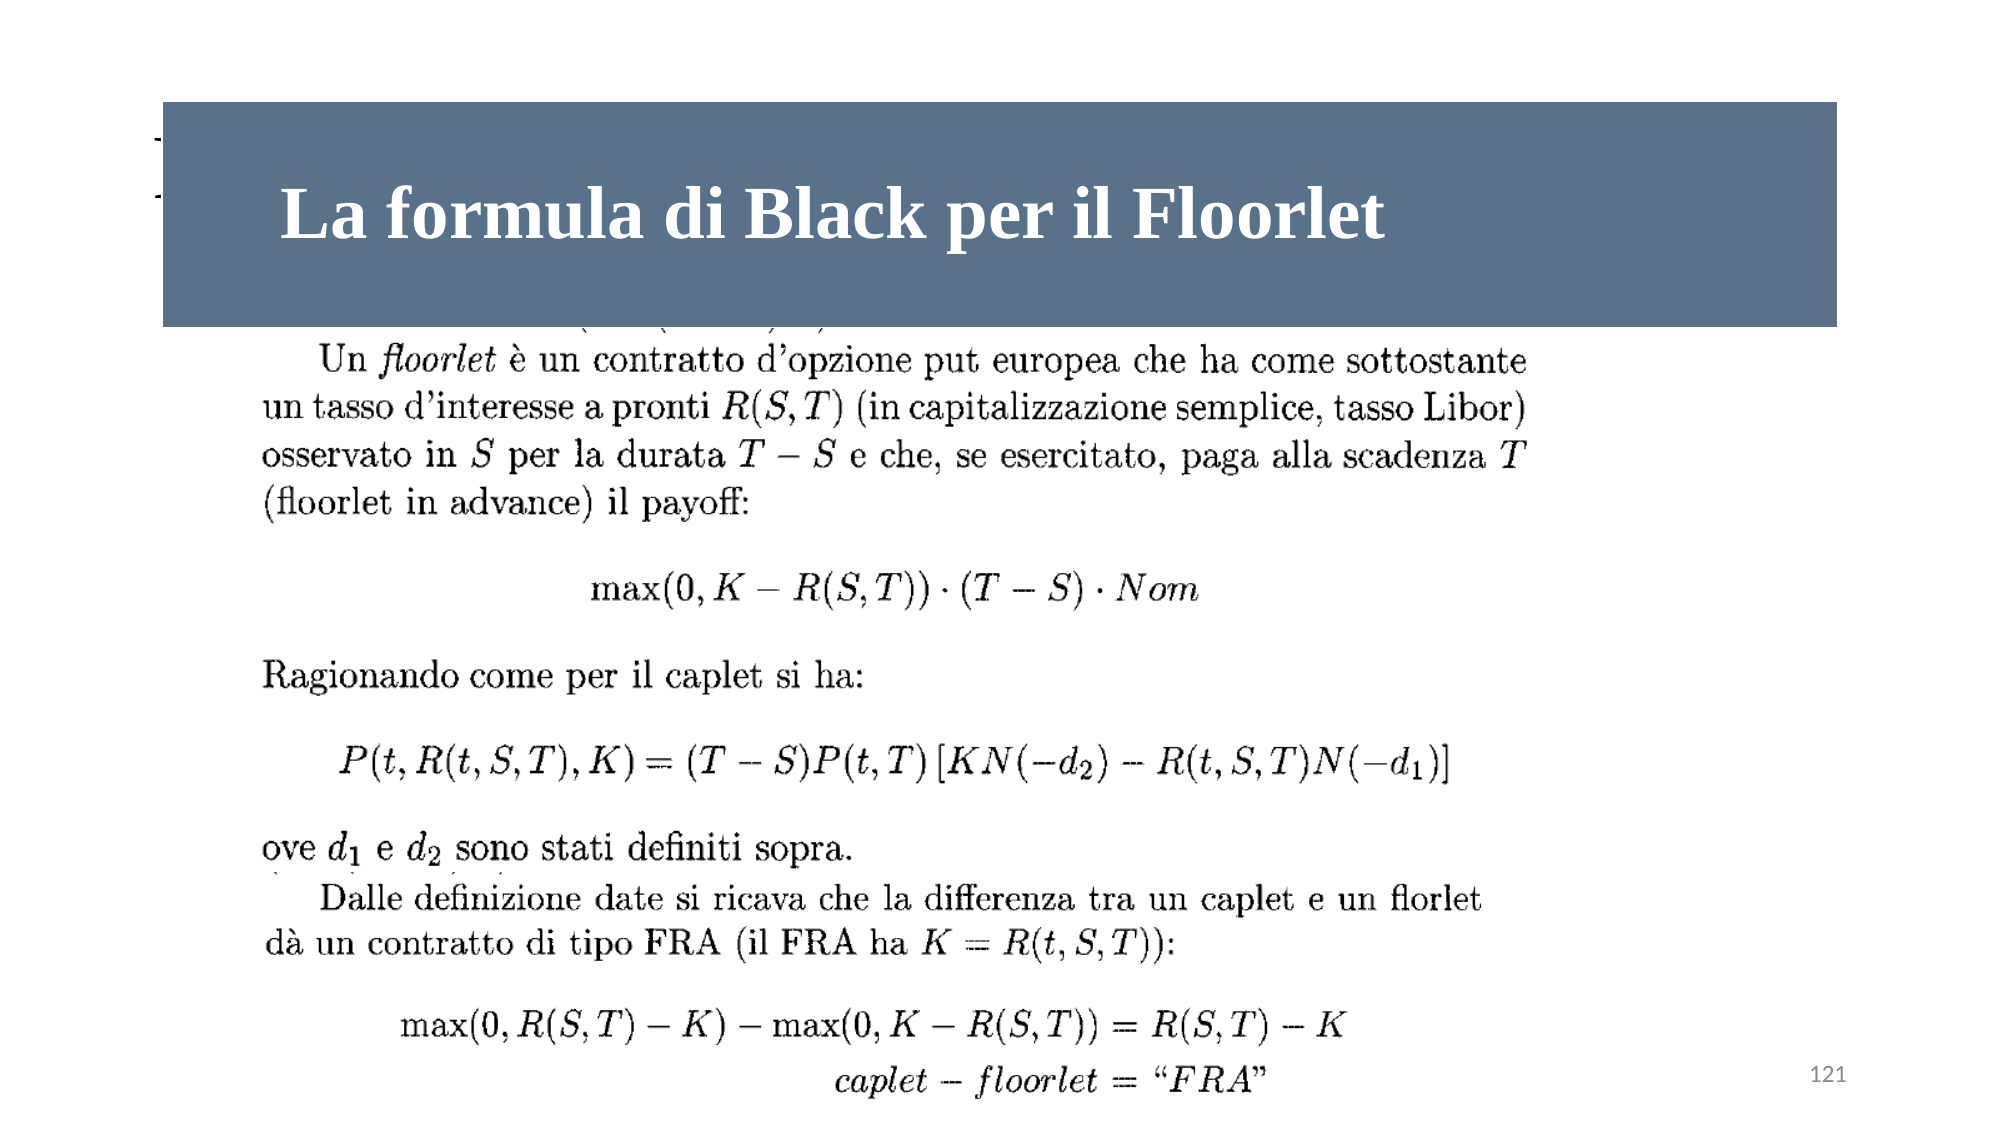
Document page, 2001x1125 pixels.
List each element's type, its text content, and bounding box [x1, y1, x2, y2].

title Processi Stocastici [137, 59, 1863, 278]
slide_number 121 [1498, 1042, 1863, 1103]
text_box La formula di Black per il Floorlet [161, 100, 1838, 328]
picture [41, 328, 1542, 1122]
